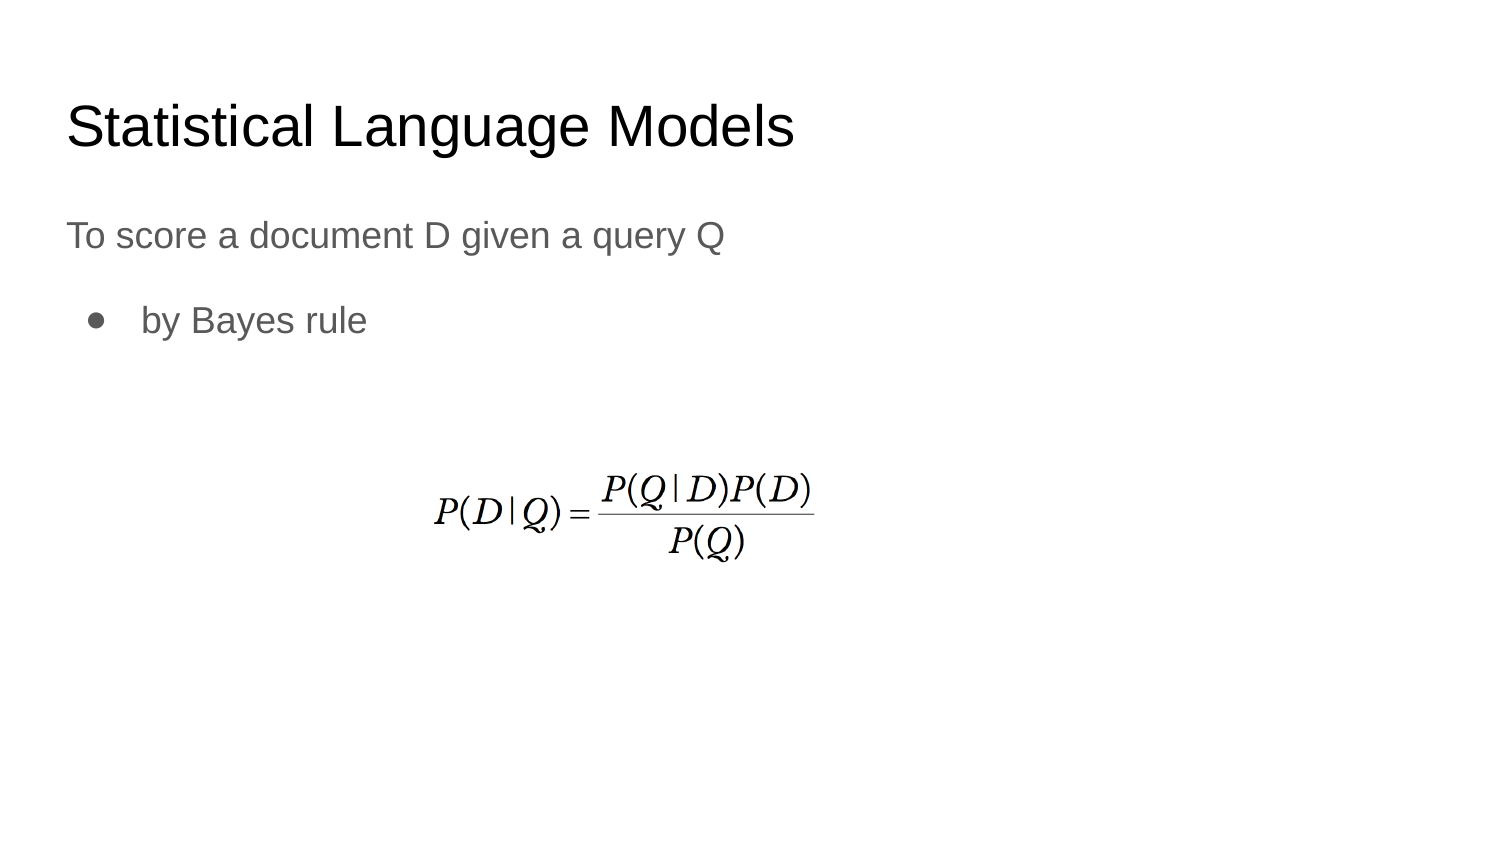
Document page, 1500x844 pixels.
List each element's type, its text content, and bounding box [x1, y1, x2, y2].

list To score a document D given a query Q by Bayes rule [51, 189, 1449, 750]
title Statistical Language Models [51, 72, 1449, 167]
picture [429, 465, 820, 565]
